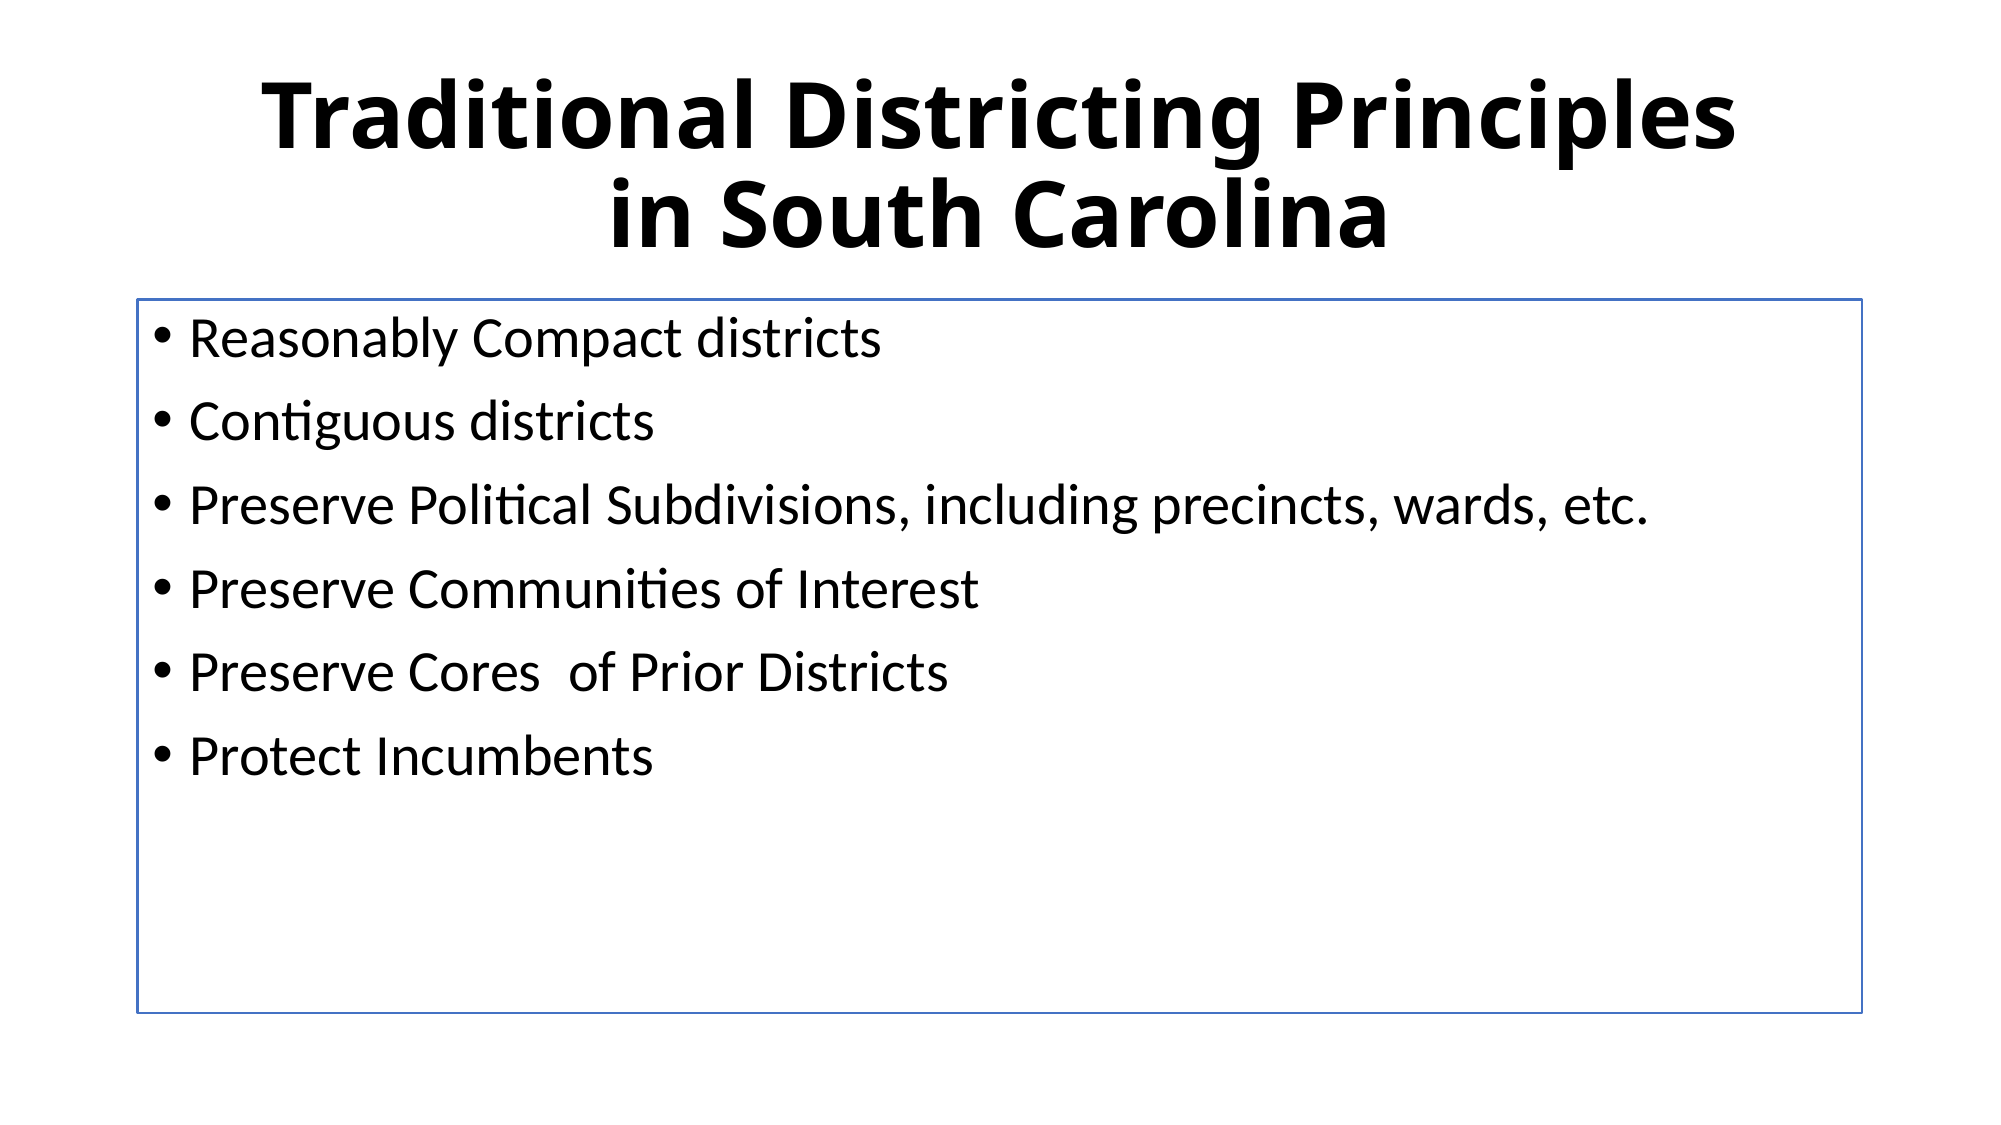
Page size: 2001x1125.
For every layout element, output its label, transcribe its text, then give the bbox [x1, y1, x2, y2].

list Reasonably Compact districts Contiguous districts Preserve Political Subdivisions, including precincts, wards, etc. Preserve Communities of Interest Preserve Cores of Prior Districts Protect Incumbents [137, 299, 1863, 1014]
title Traditional Districting Principles in South Carolina [137, 59, 1863, 278]
